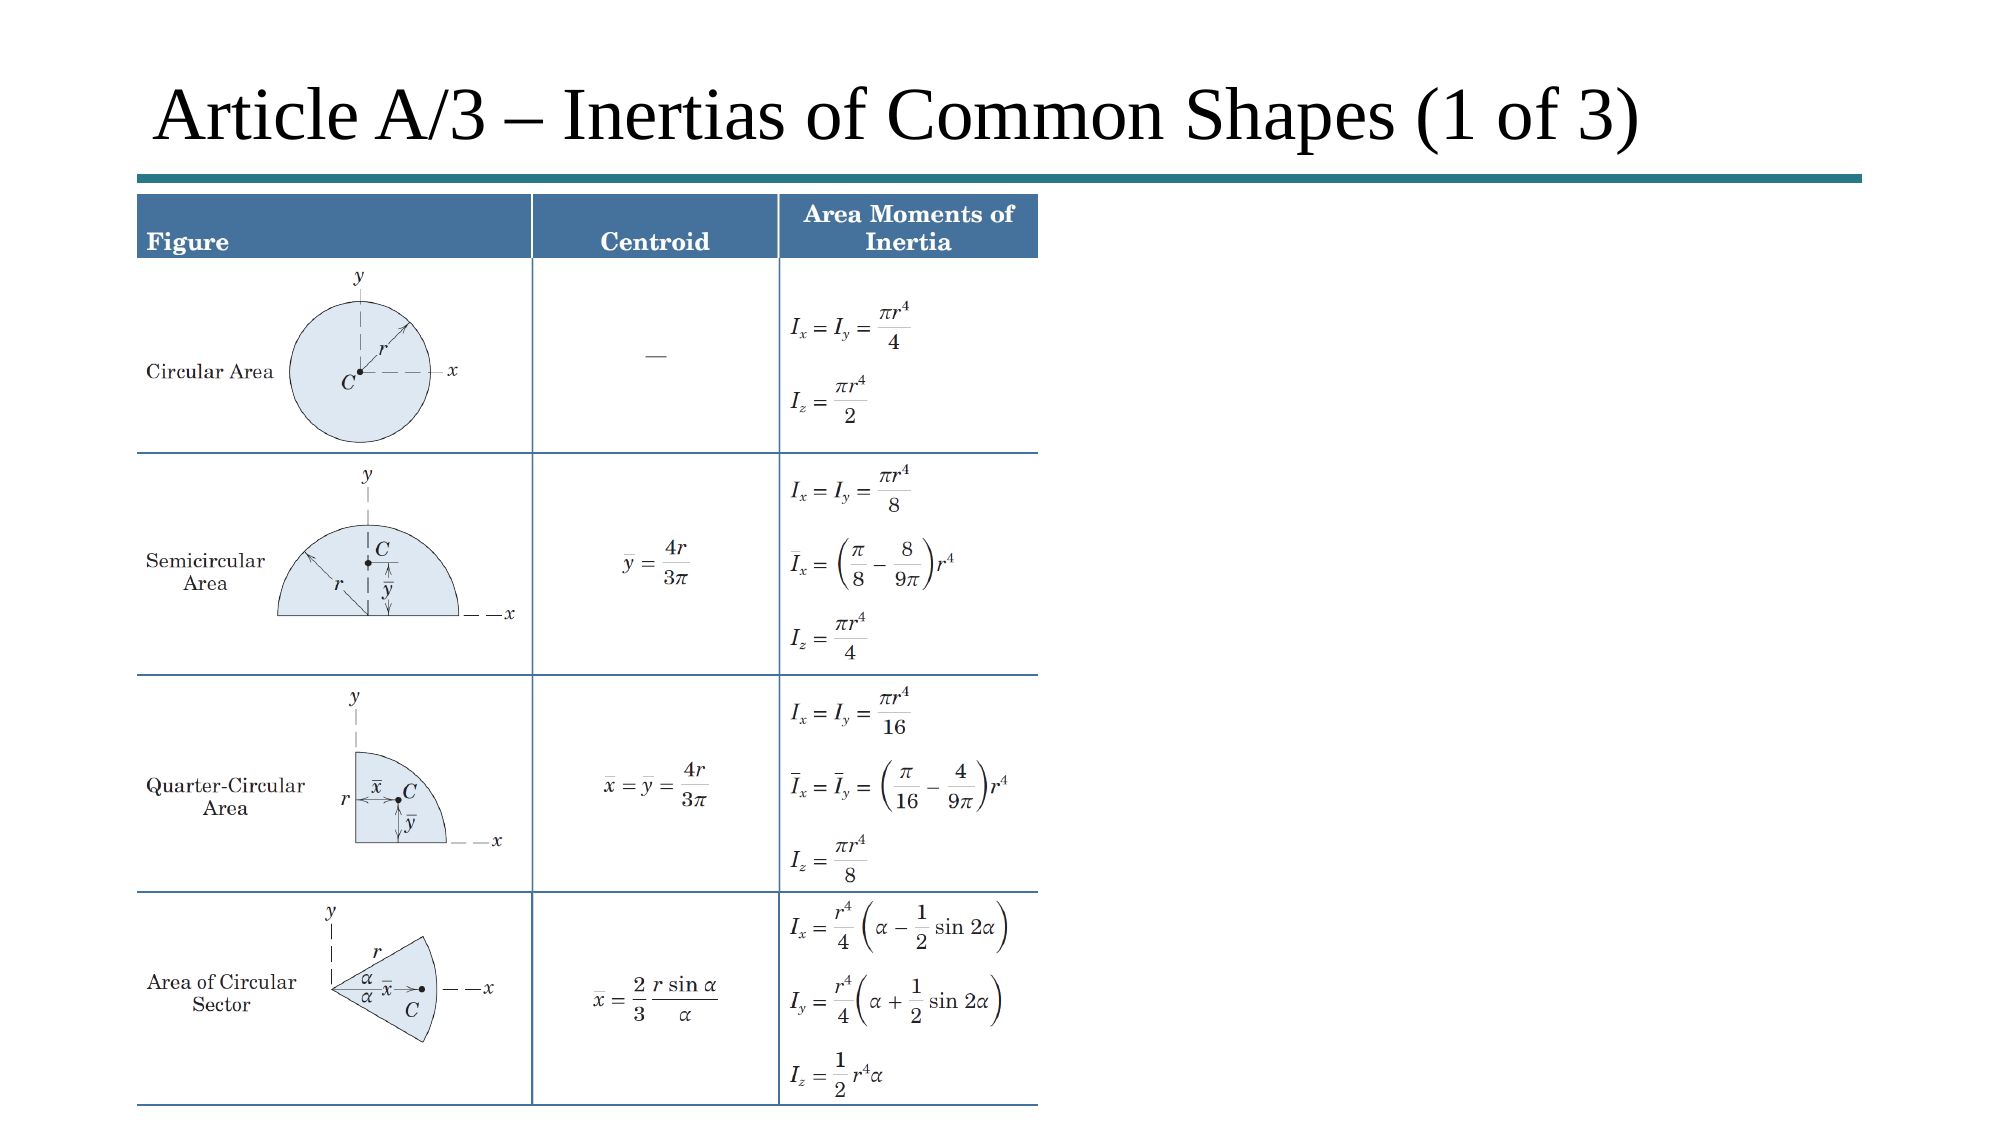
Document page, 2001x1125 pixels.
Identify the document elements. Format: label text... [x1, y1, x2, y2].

title Article A/3 – Inertias of Common Shapes (1 of 3) [137, 59, 1863, 170]
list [137, 258, 1038, 892]
picture [137, 194, 1038, 258]
picture [137, 892, 1038, 1106]
